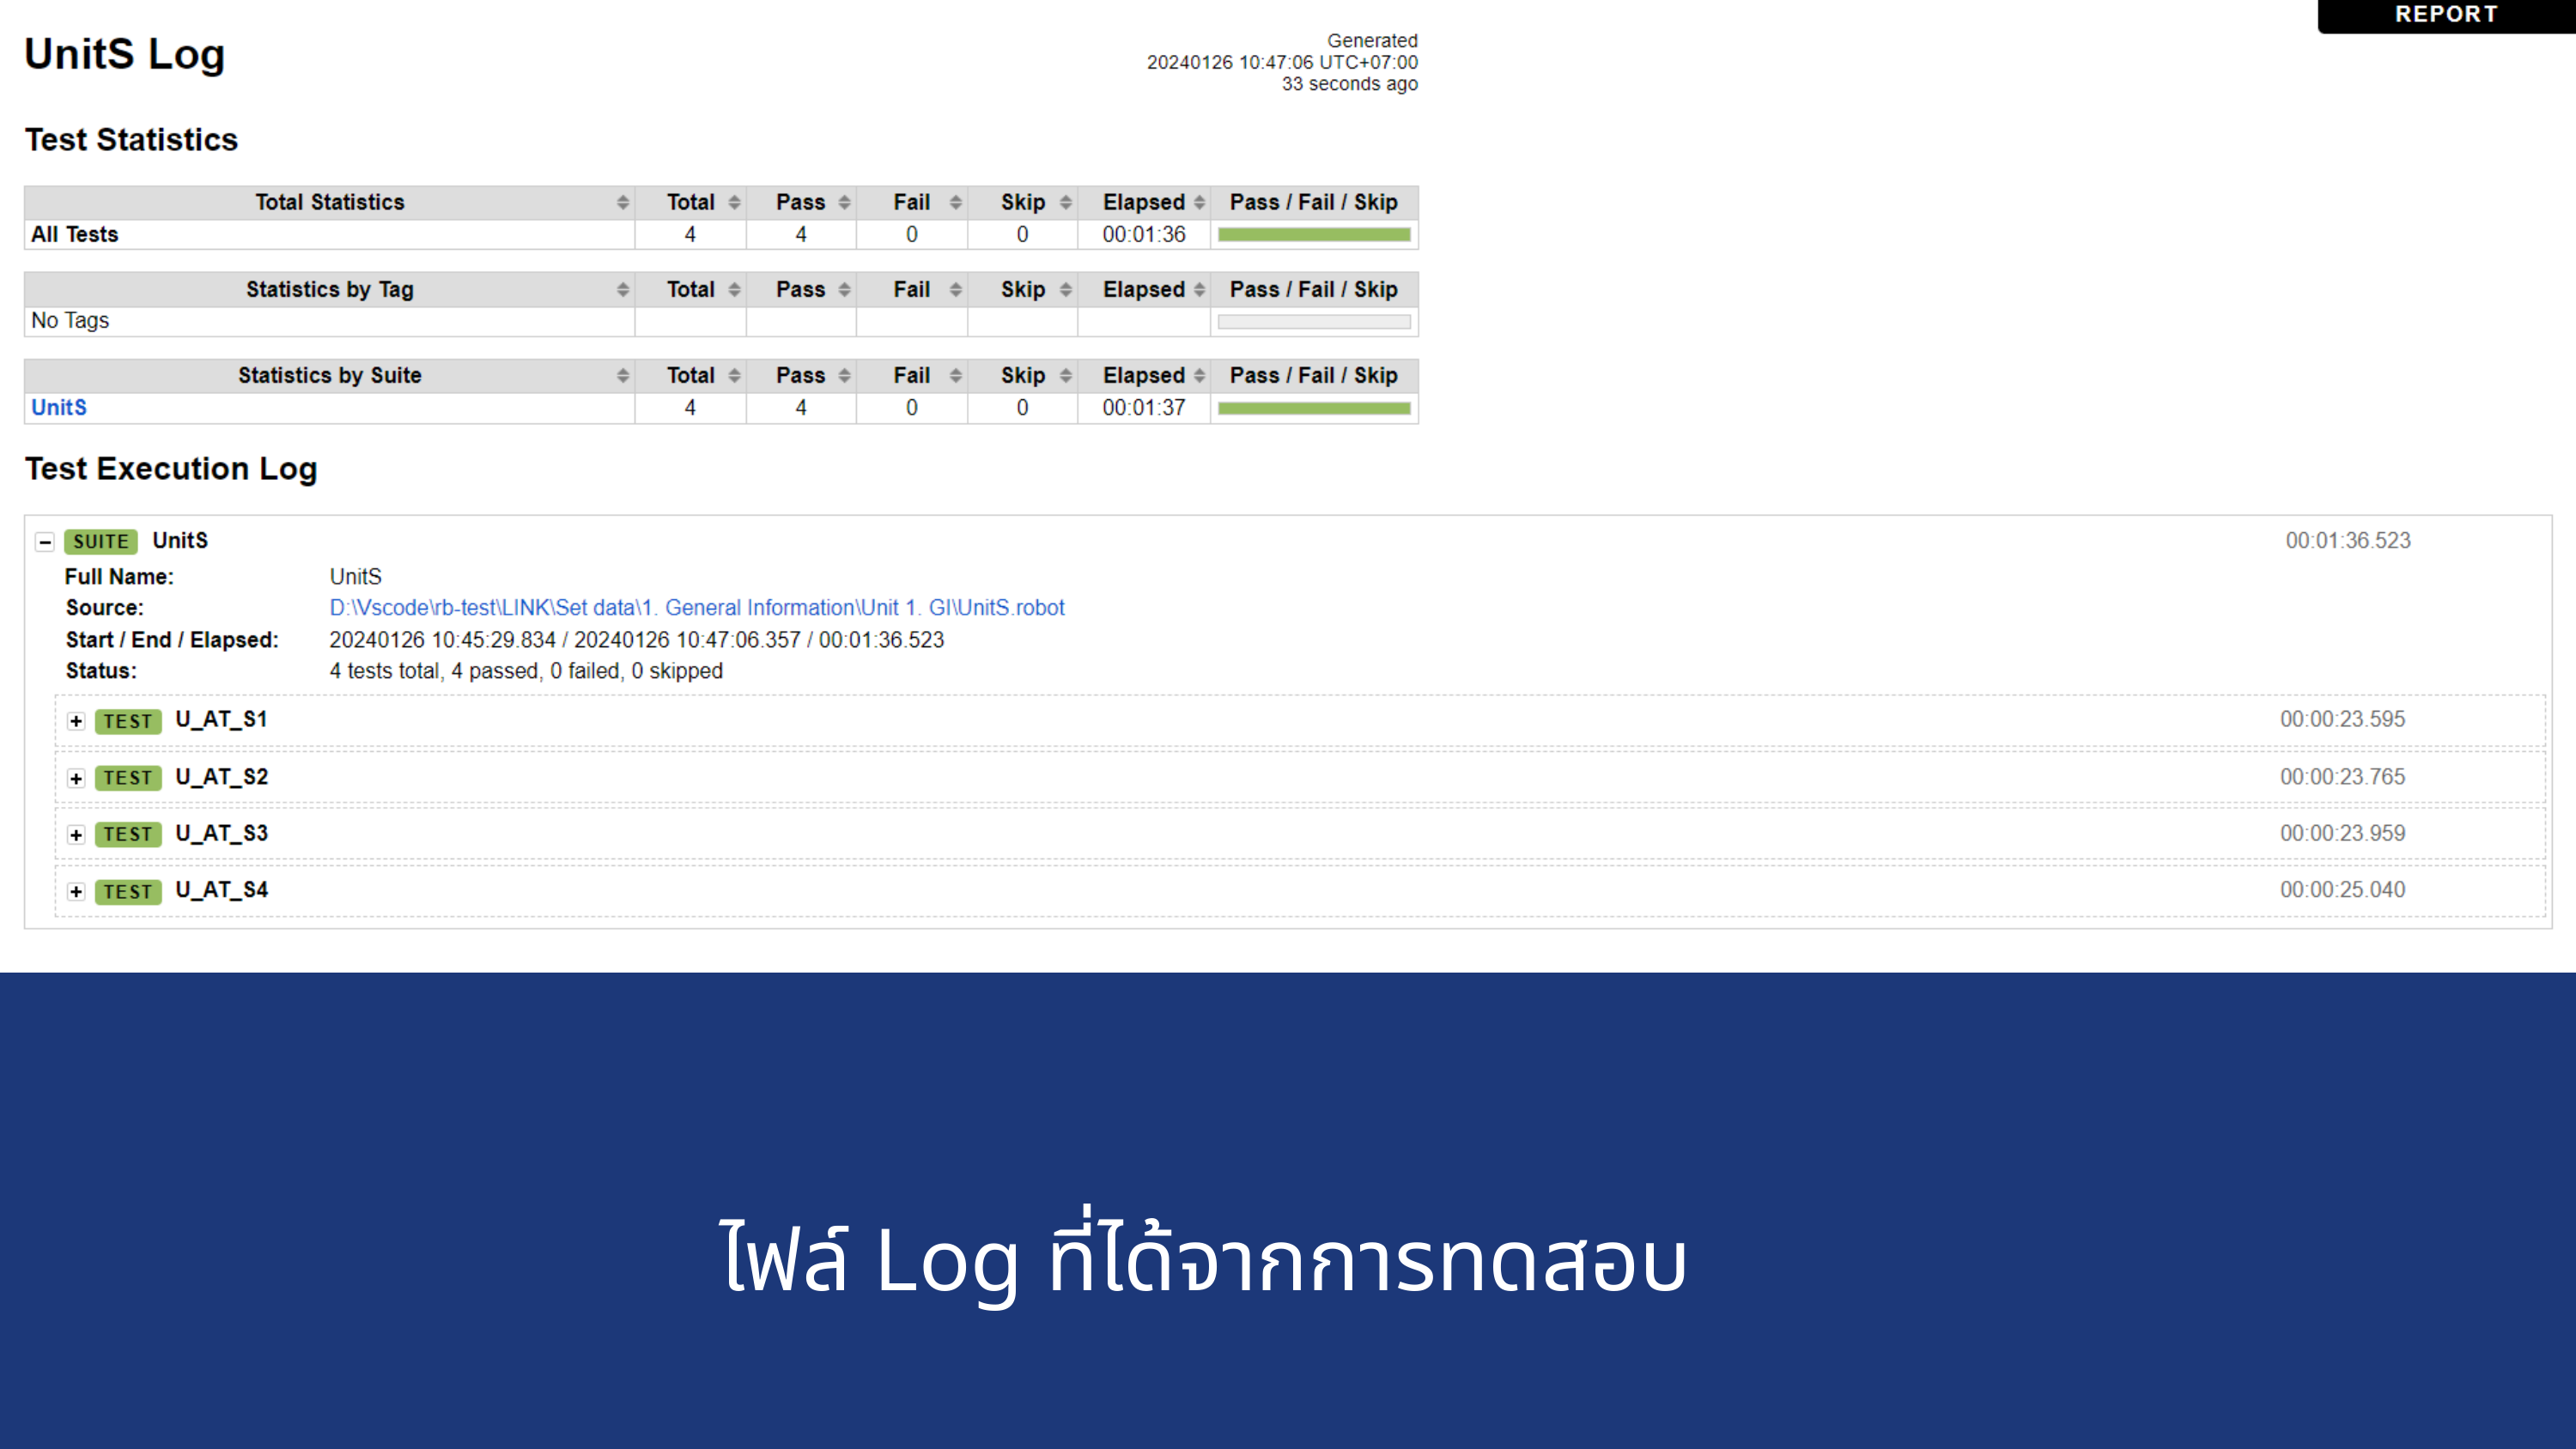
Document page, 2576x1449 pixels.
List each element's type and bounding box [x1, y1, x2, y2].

text_box [0, 0, 2576, 1449]
